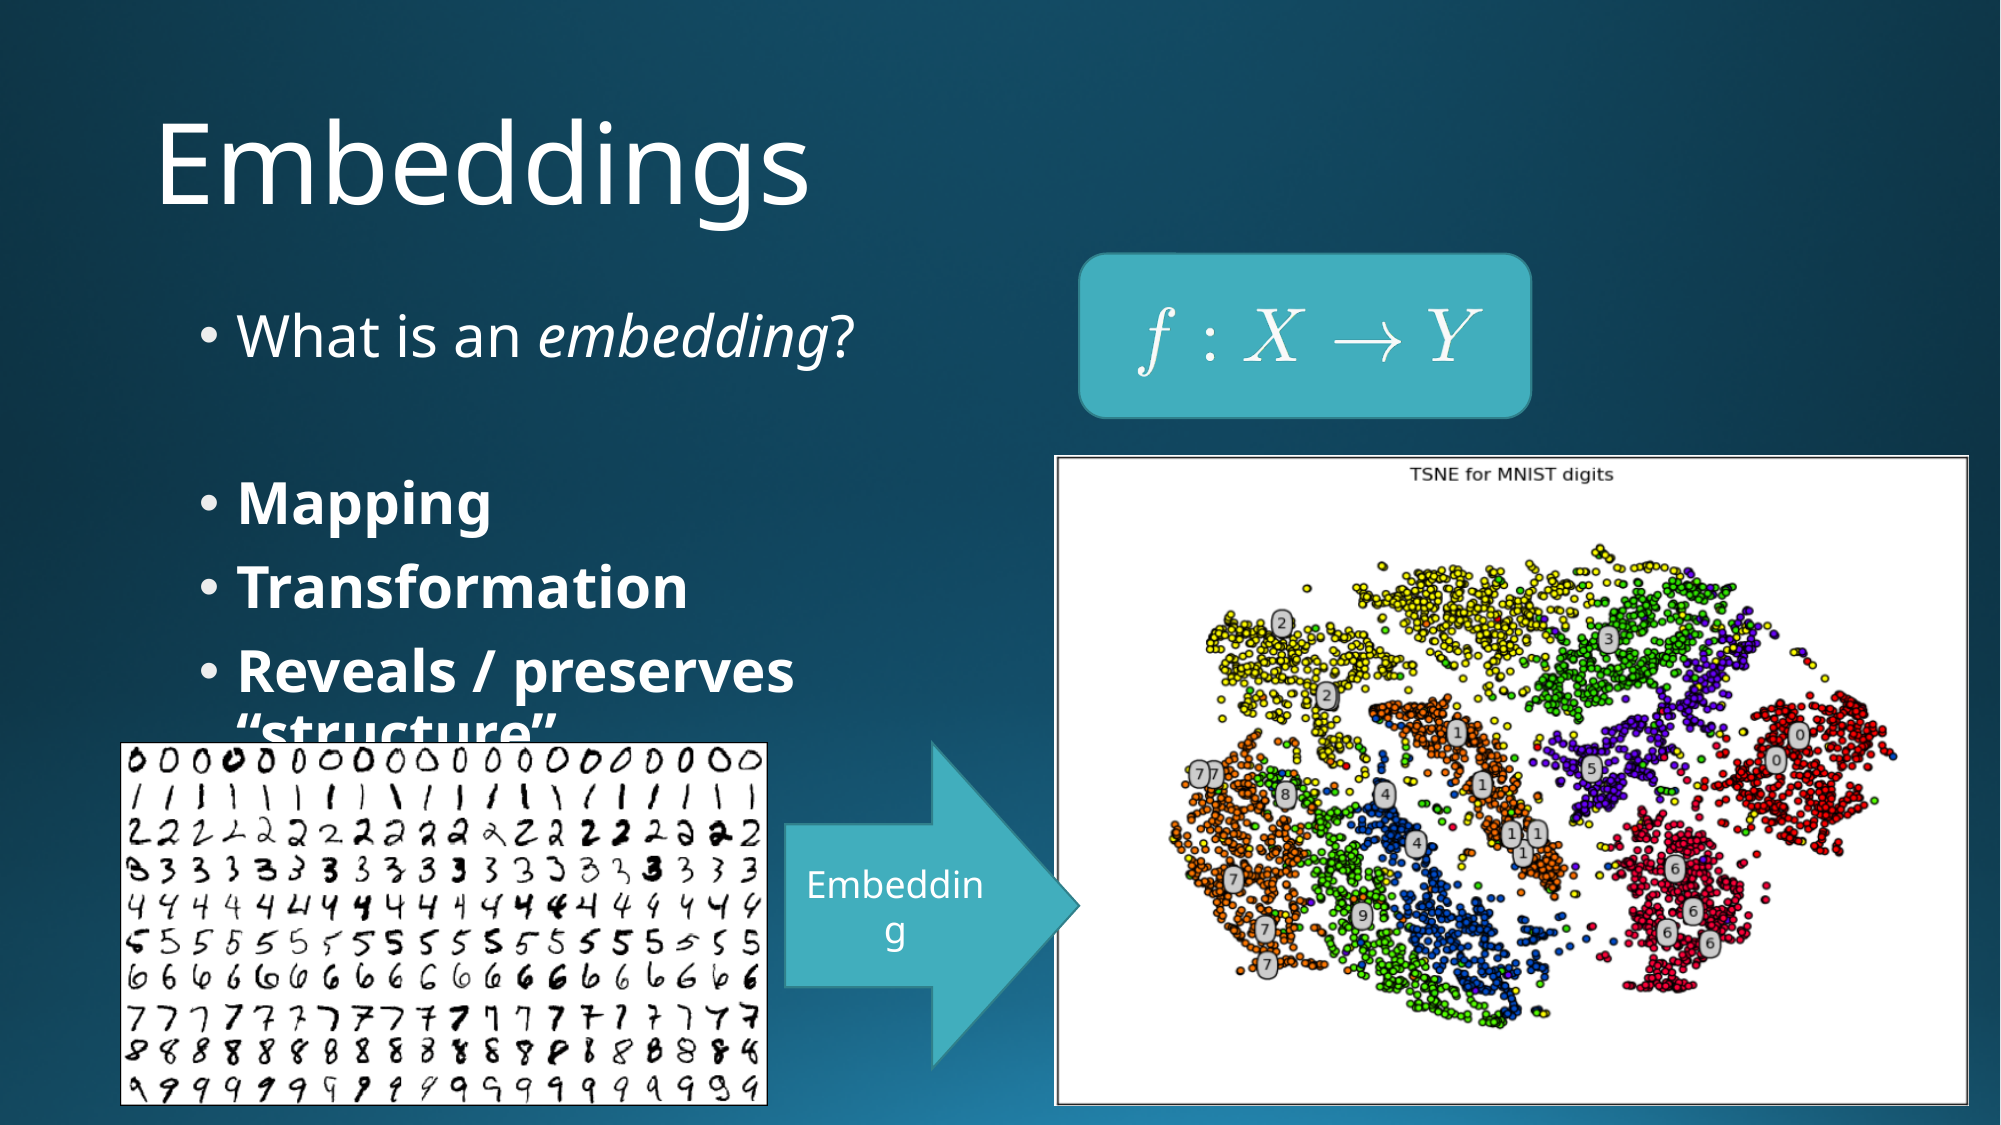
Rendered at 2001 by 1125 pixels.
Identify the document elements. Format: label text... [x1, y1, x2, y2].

list What is an embedding? Mapping Transformation Reveals / preserves “structure” [183, 299, 1055, 1014]
picture [0, 0, 2001, 1125]
text_box [1078, 278, 1533, 420]
text_box Embedding [784, 740, 1054, 1072]
title Embeddings [137, 59, 1863, 278]
